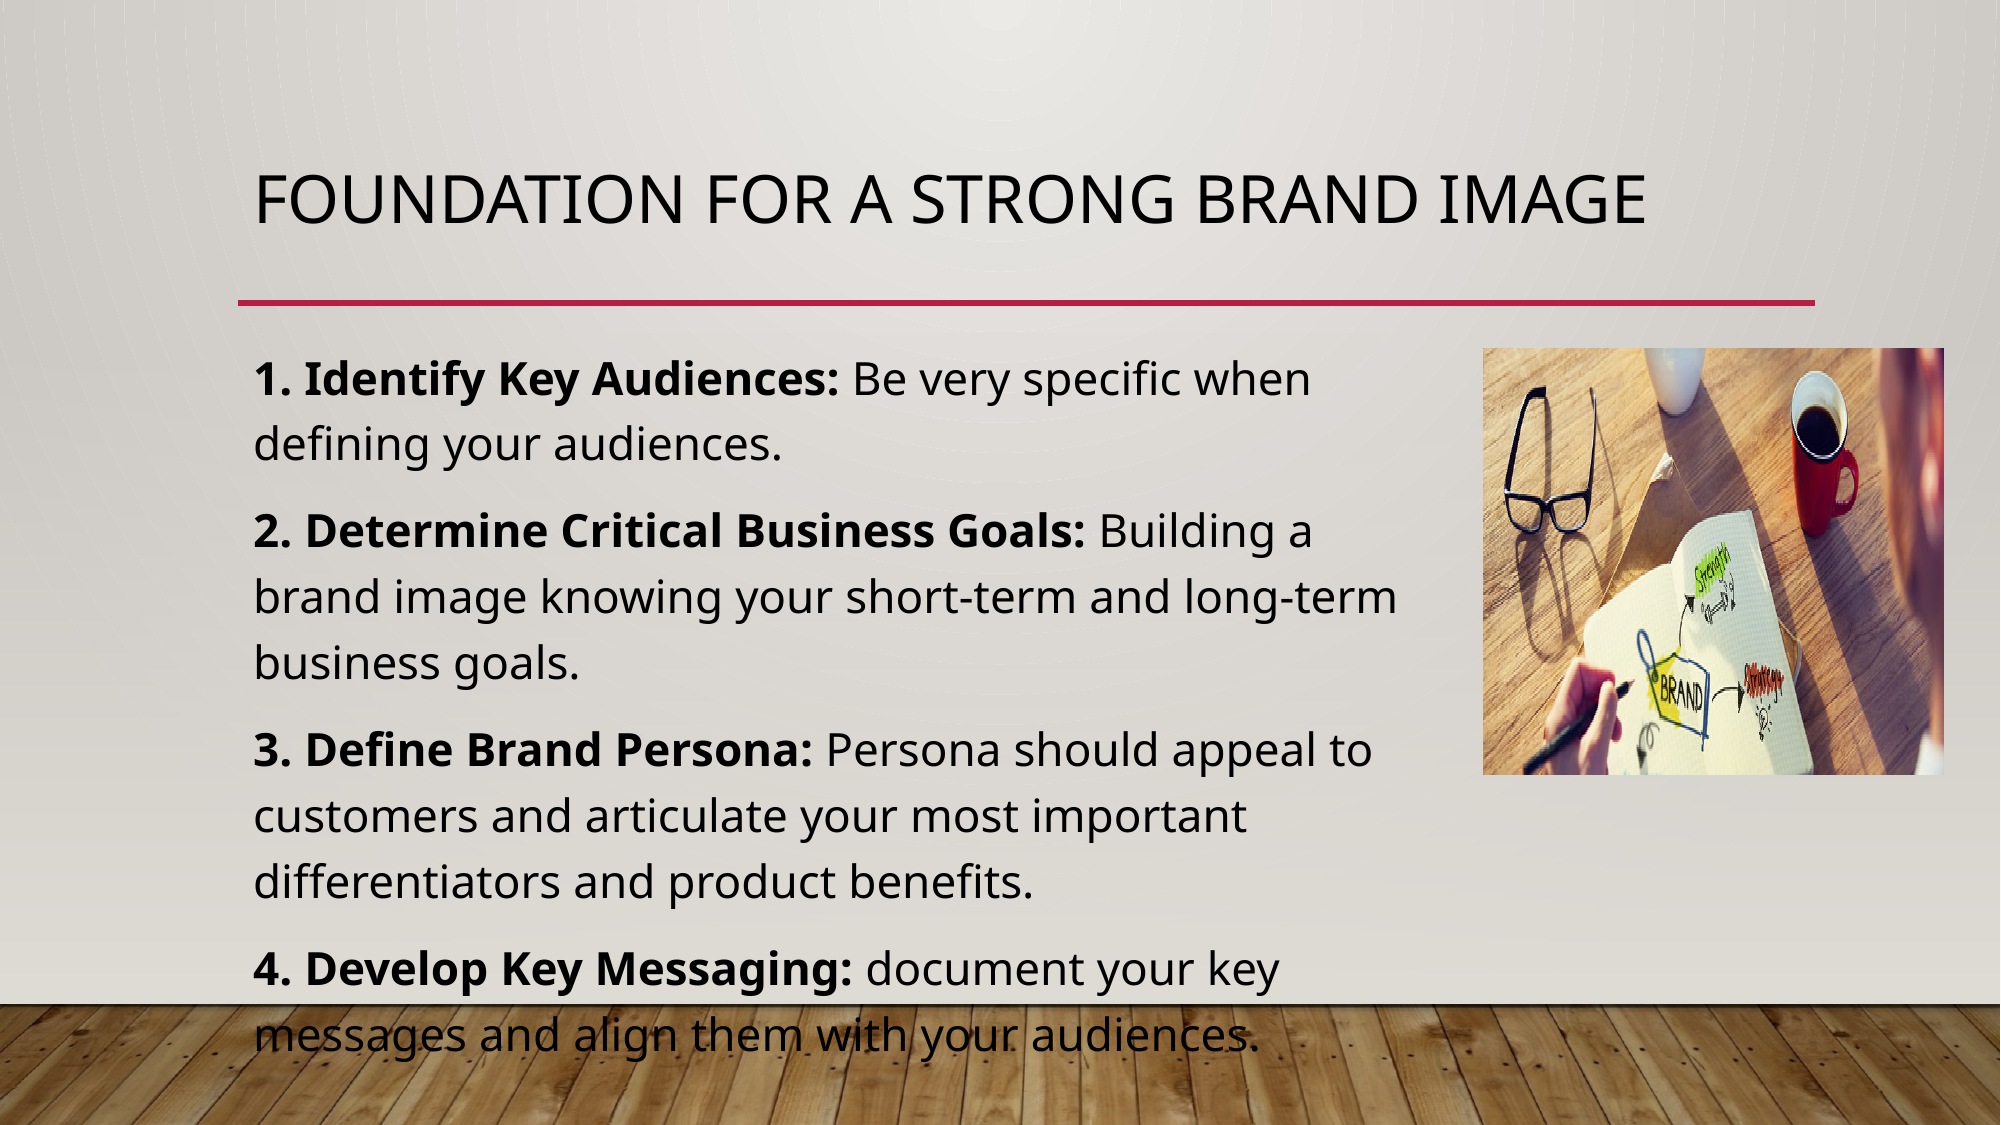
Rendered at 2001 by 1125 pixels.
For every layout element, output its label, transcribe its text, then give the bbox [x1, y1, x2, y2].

picture [0, 1004, 2000, 1125]
picture [1483, 348, 1944, 775]
list 1. Identify Key Audiences: Be very specific when defining your audiences. 2. Determine Critical Business Goals: Building a brand image knowing your short-term and long-term business goals. 3. Define Brand Persona: Persona should appeal to customers and articulate your most important differentiators and product benefits. 4. Develop Key Messaging: document your key messages and align them with your audiences. [238, 330, 1460, 956]
title Foundation for a Strong Brand Image [238, 158, 1814, 331]
